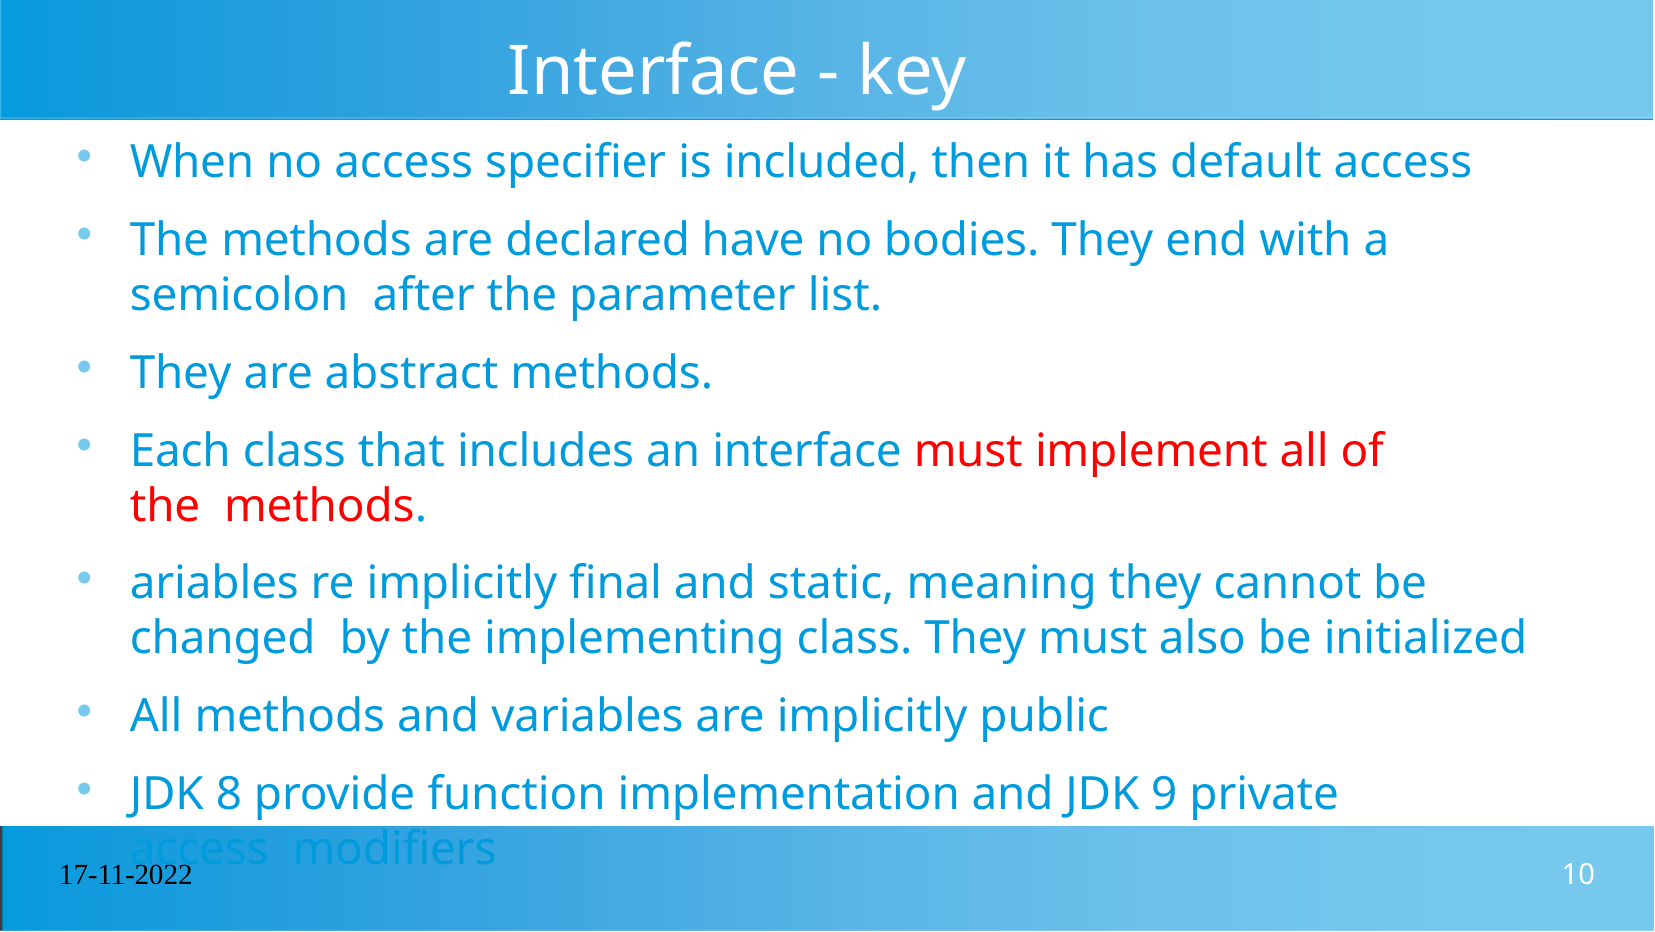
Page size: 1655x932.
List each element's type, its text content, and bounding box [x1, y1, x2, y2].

picture [93, 0, 1654, 118]
picture [95, 826, 1654, 931]
text_box When no access specifier is included, then it has default access The methods are declared have no bodies. They end with a semicolon after the parameter list. They are abstract methods. Each class that includes an interface must implement all of the methods. ariables re implicitly final and static, meaning they cannot be changed by the implementing class. They must also be initialized All methods and variables are implicitly public JDK 8 provide function implementation and JDK 9 private access modifiers [74, 131, 1559, 826]
